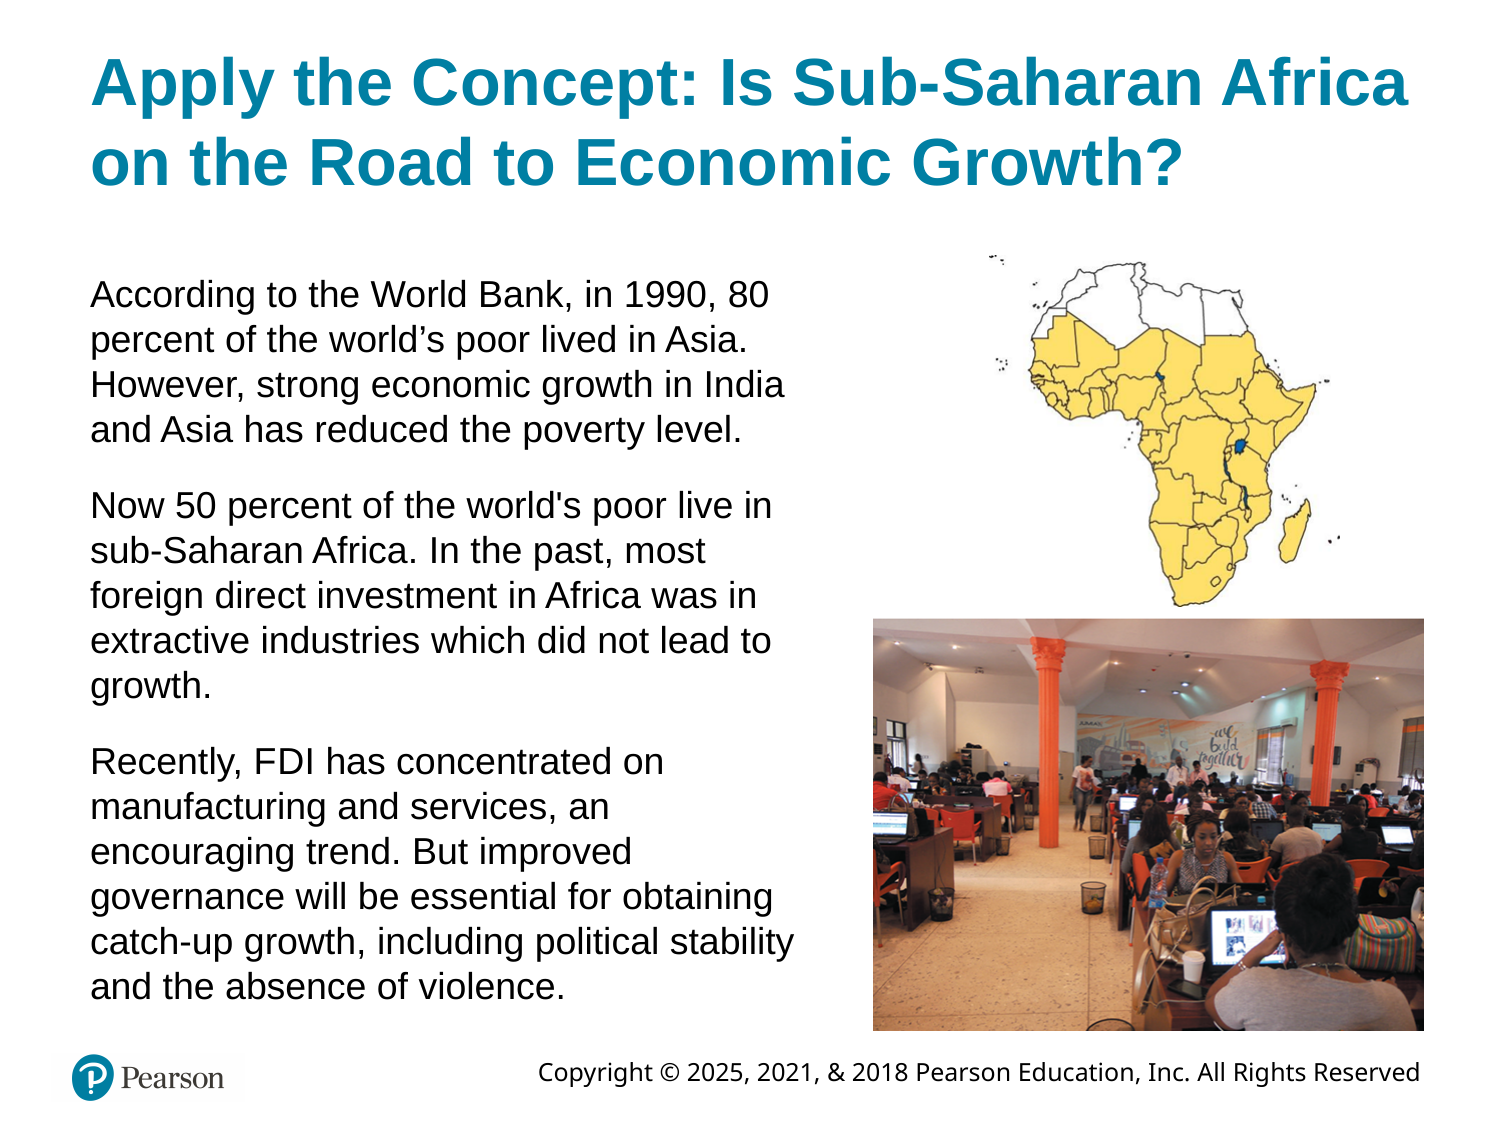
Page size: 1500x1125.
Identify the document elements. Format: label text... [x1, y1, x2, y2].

picture [51, 1053, 245, 1102]
list According to the World Bank, in 1990, 80 percent of the world’s poor lived in Asia. However, strong economic growth in India and Asia has reduced the poverty level. Now 50 percent of the world's poor live in sub-Saharan Africa. In the past, most foreign direct investment in Africa was in extractive industries which did not lead to growth. Recently, F D I has concentrated on manufacturing and services, an encouraging trend. But improved governance will be essential for obtaining catch-up growth, including political stability and the absence of violence. [75, 254, 817, 1029]
title Apply the Concept: Is Sub-Saharan Africa on the Road to Economic Growth? [75, 27, 1445, 214]
picture [989, 255, 1341, 607]
picture [872, 616, 1424, 1032]
